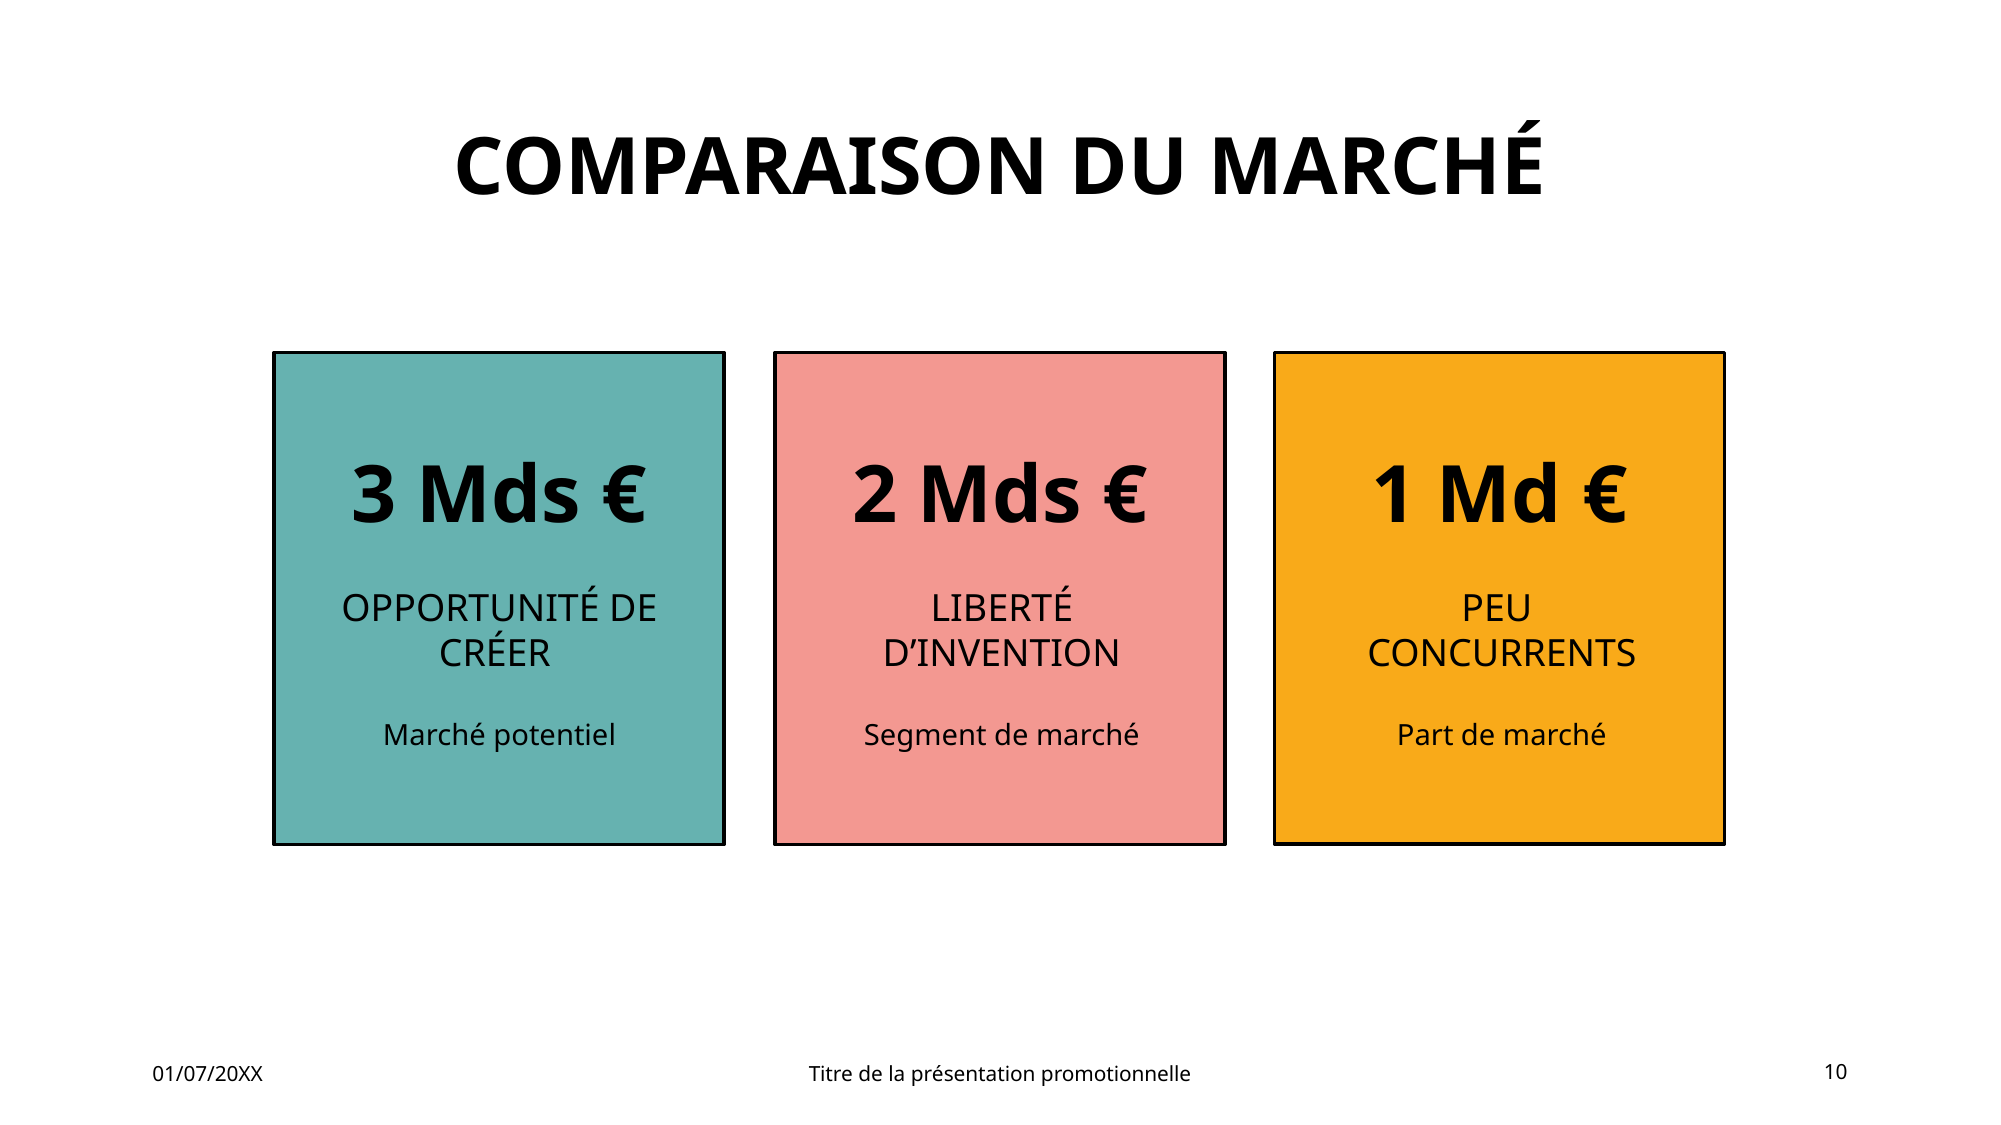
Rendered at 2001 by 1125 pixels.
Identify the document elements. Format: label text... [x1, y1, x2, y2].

slide_number 10 [1412, 1042, 1863, 1103]
list Segment de marché [814, 701, 1190, 807]
list Marché potentiel [311, 701, 687, 807]
list 1 Md € [1273, 351, 1726, 846]
title COMPARAISON DU MARCHÉ [137, 59, 1863, 278]
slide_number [137, 1042, 588, 1103]
list Part de marché [1314, 701, 1690, 807]
list LIBERTÉ D’INVENTION [814, 576, 1190, 696]
list OPPORTUNITÉ DE CRÉER [312, 576, 688, 696]
list PEU CONCURRENTS [1314, 576, 1690, 696]
footer Titre de la présentation promotionnelle [662, 1042, 1338, 1103]
list 3 Mds € [272, 351, 726, 846]
list 2 Mds € [773, 351, 1227, 846]
